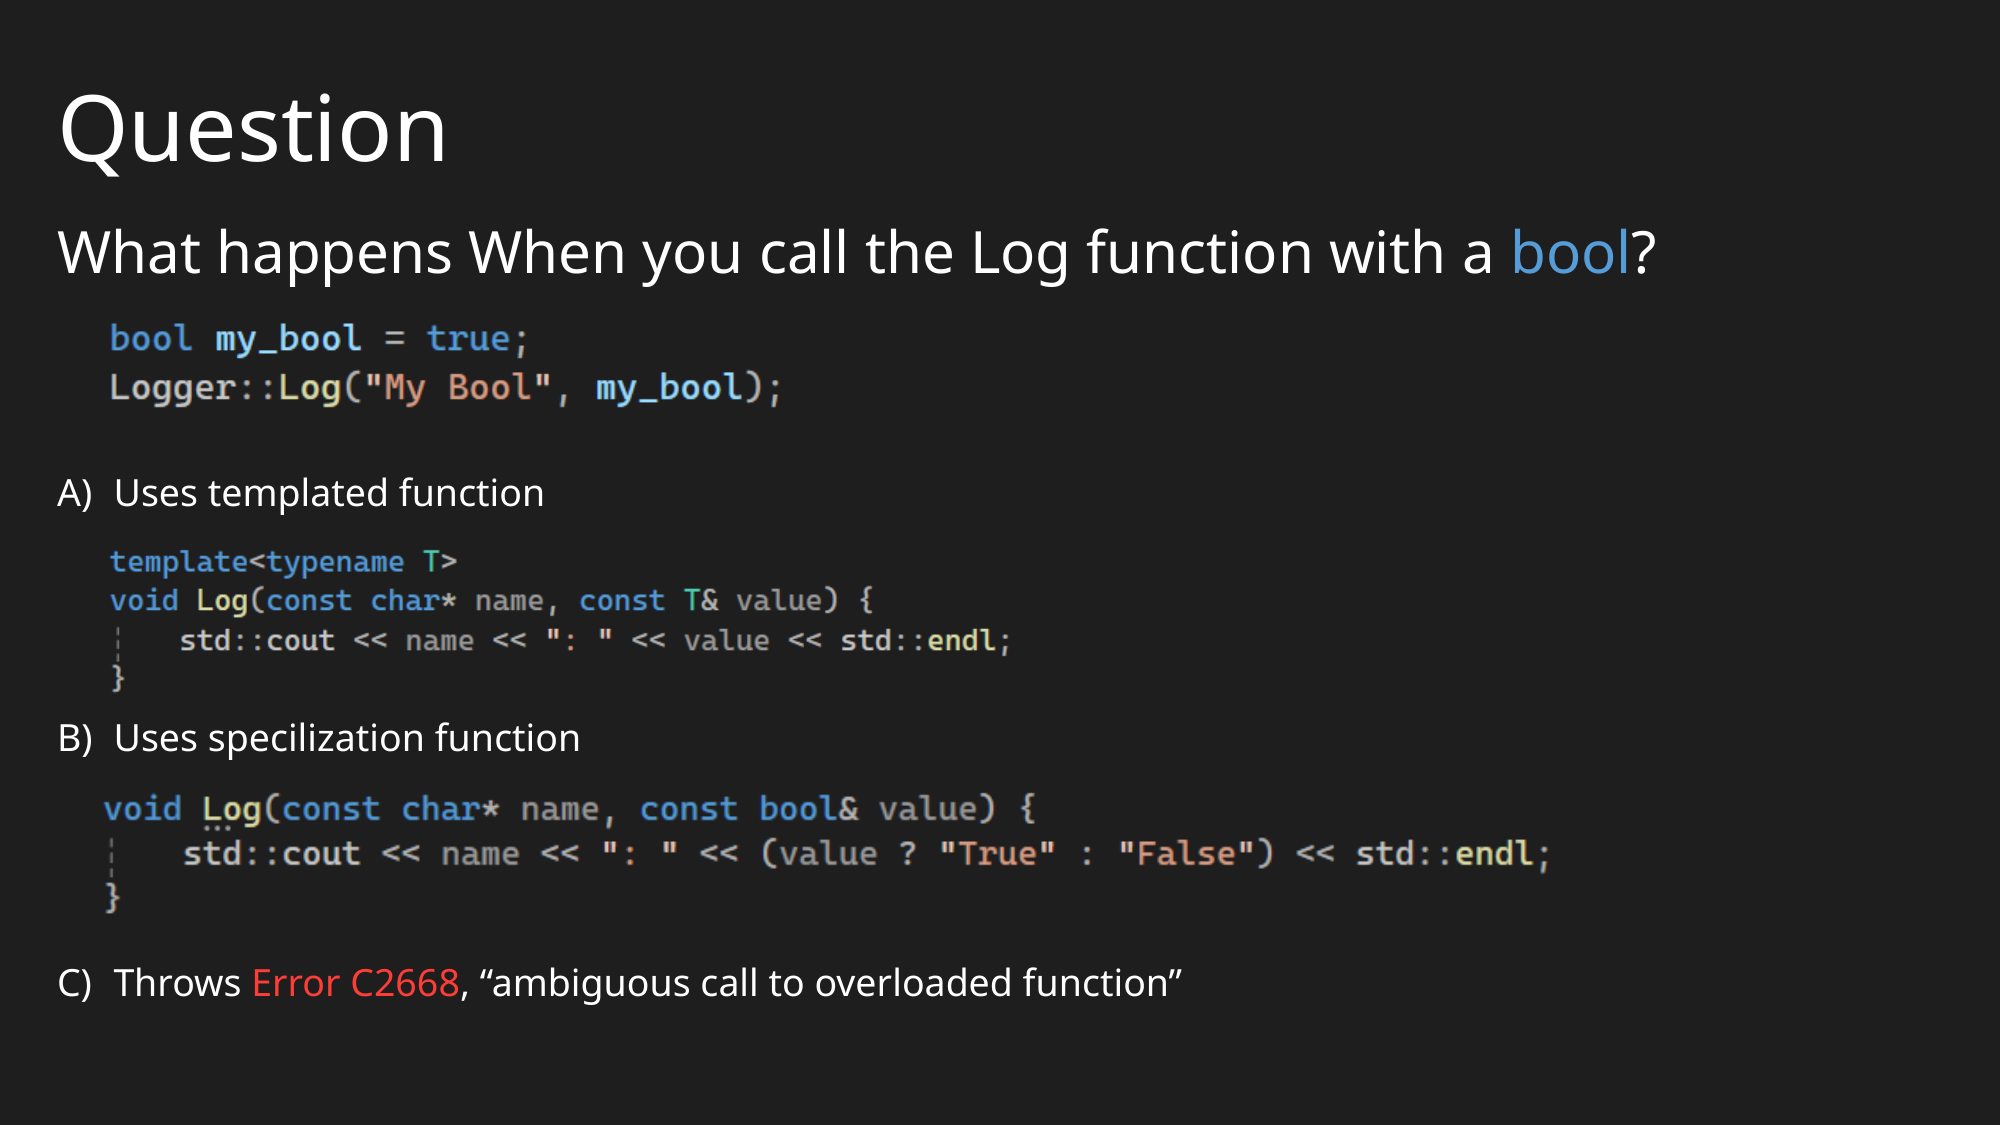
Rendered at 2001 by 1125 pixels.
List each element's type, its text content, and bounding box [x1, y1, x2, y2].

picture [87, 308, 820, 432]
picture [73, 526, 1039, 712]
list What happens When you call the Log function with a bool? Uses templated function Uses specilization function Throws Error C2668, “ambiguous call to overloaded function” [42, 215, 1820, 1103]
picture [73, 763, 1599, 929]
title Question [42, 22, 1768, 215]
